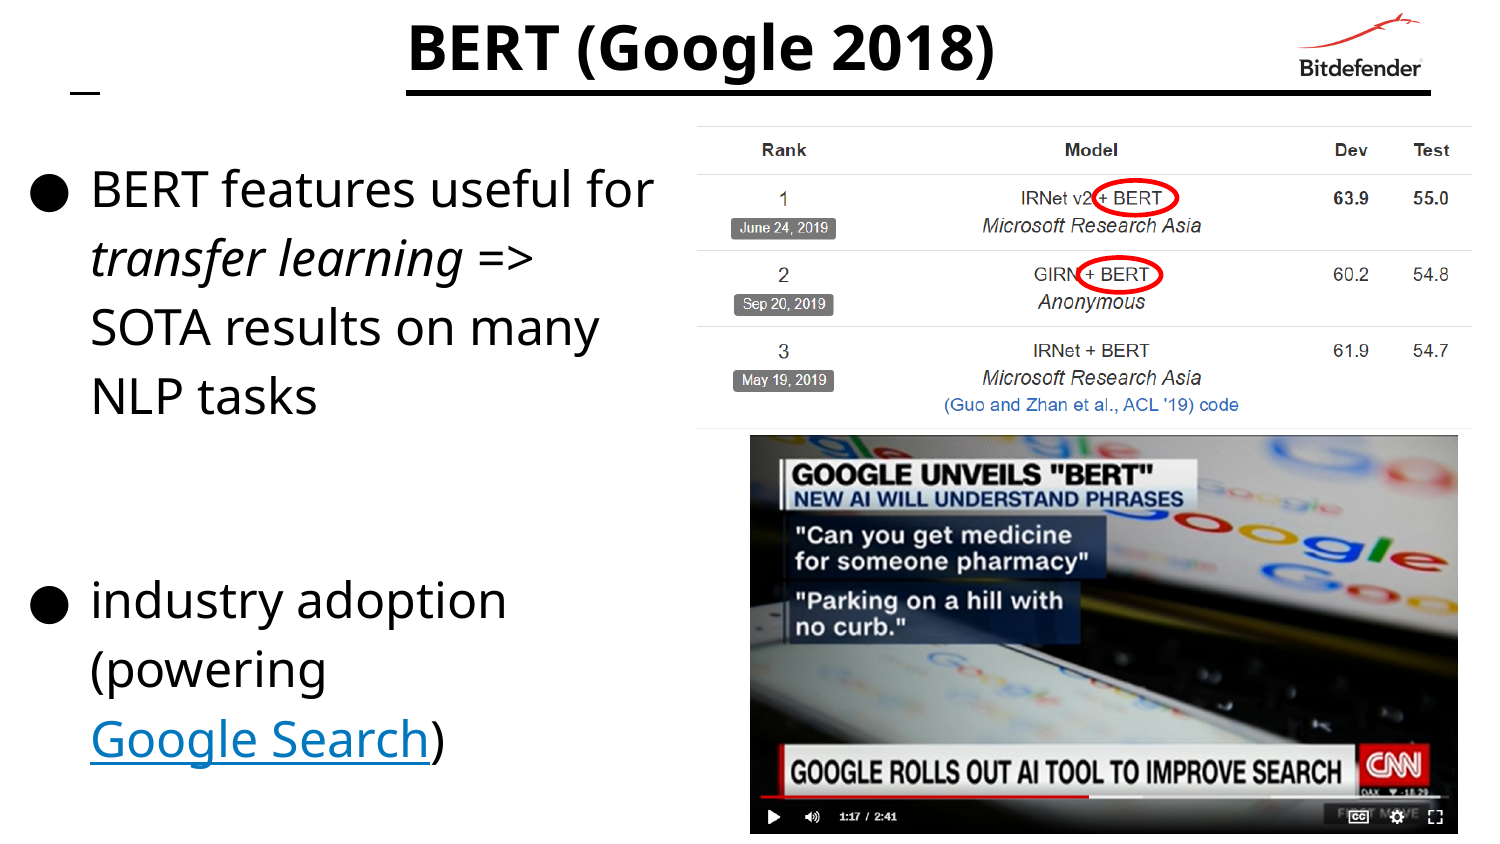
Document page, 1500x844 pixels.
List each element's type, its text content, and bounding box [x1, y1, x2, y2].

title BERT (Google 2018) [391, 0, 1428, 98]
picture [690, 114, 1482, 834]
list BERT features useful for transfer learning => SOTA results on many NLP tasks industry adoption (powering Google Search) [0, 133, 676, 808]
